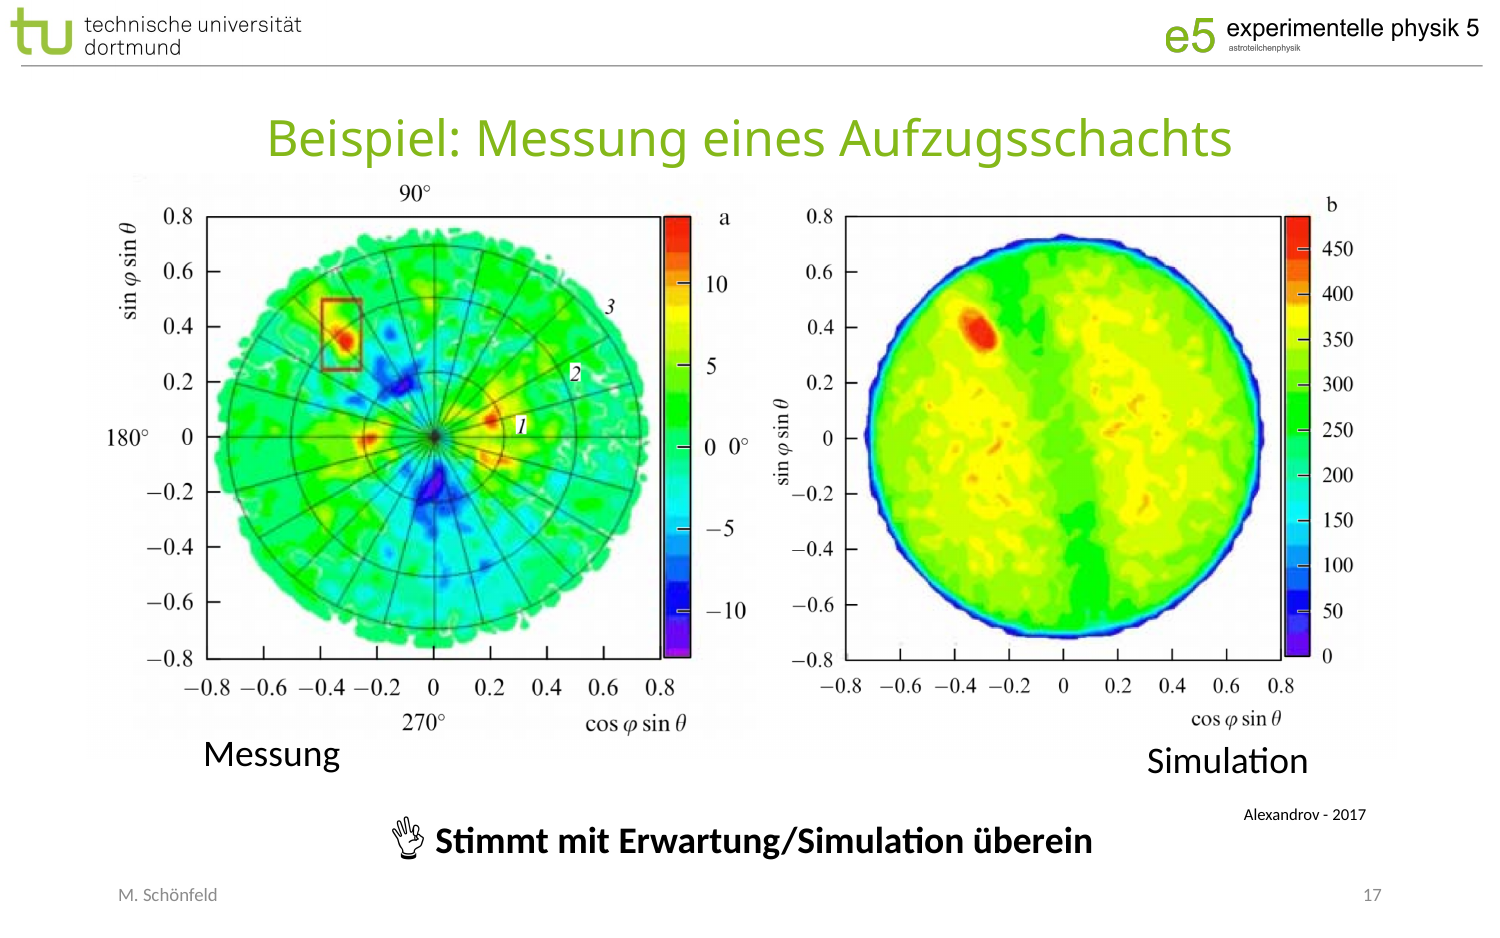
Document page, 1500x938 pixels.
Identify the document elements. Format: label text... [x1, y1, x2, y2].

text_box Simulation [1031, 728, 1425, 789]
text_box Messung [75, 721, 469, 782]
slide_number M. Schönfeld [103, 868, 441, 919]
slide_number 17 [1059, 868, 1397, 919]
picture [1166, 18, 1484, 53]
text_box Alexandrov - 2017 [1229, 796, 1382, 831]
text_box 👌 Stimmt mit Erwartung/Simulation überein [319, 808, 1163, 869]
title Beispiel: Messung eines Aufzugsschachts [103, 77, 1397, 173]
picture [85, 173, 1397, 759]
picture [0, 0, 327, 80]
